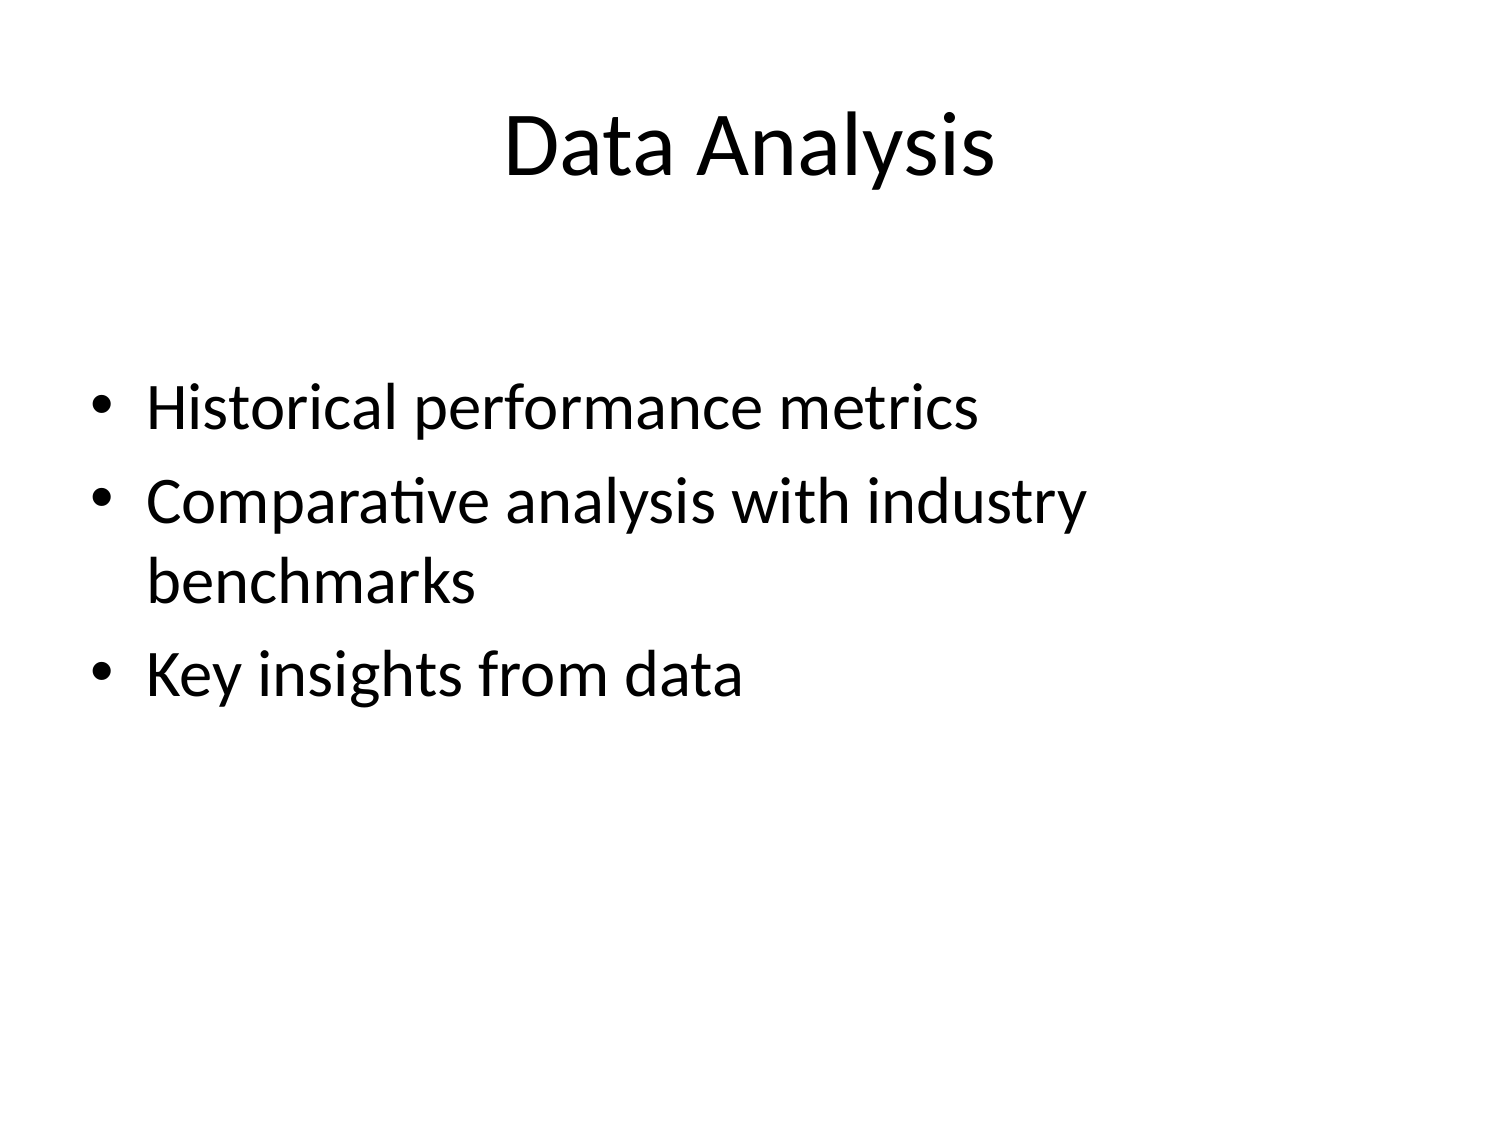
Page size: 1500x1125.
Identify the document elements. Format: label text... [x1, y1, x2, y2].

list Historical performance metrics Comparative analysis with industry benchmarks Key insights from data [75, 262, 1425, 1005]
title Data Analysis [75, 45, 1425, 233]
